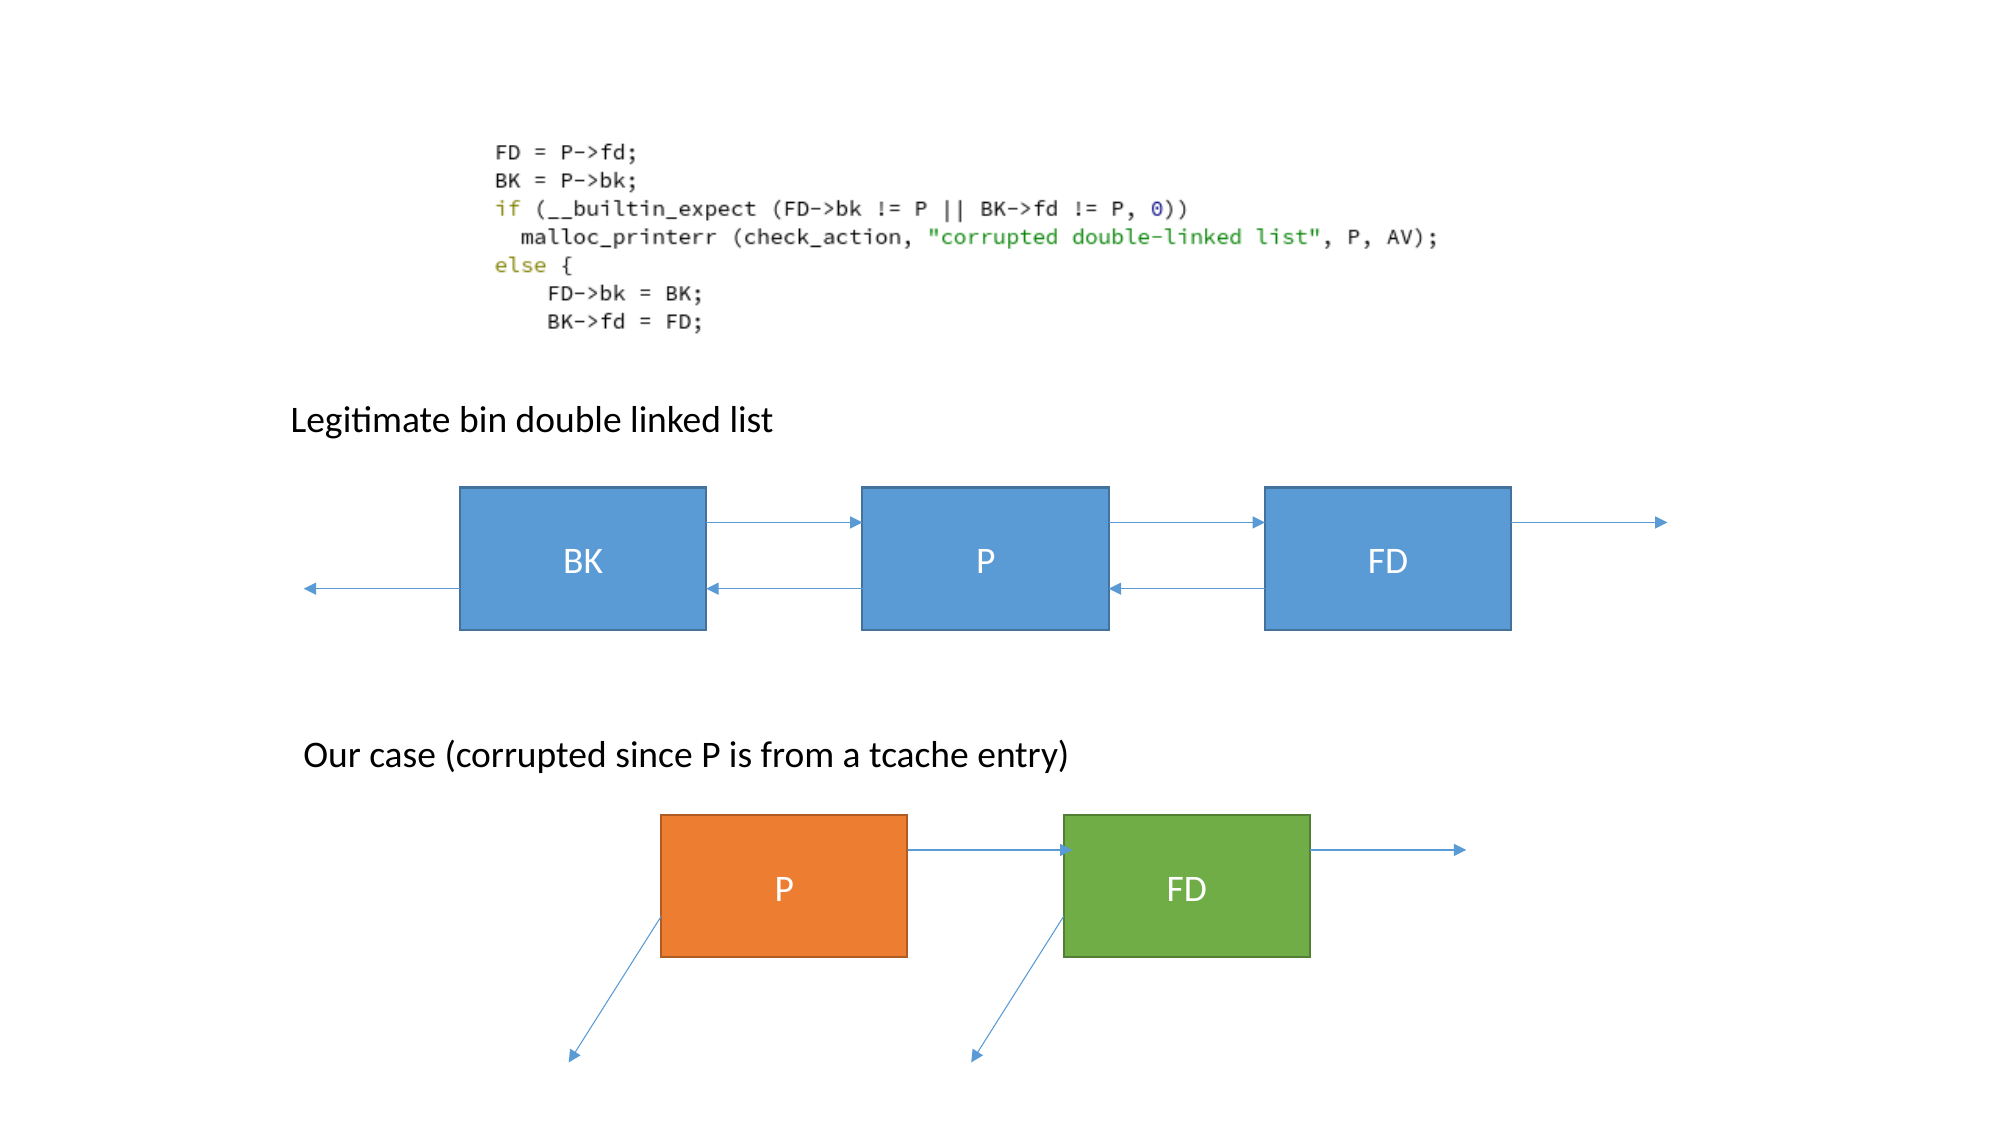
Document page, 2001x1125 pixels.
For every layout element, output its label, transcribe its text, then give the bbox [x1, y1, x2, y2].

text_box P [660, 814, 908, 958]
text_box FD [1063, 814, 1311, 958]
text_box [568, 916, 662, 1063]
text_box P [861, 486, 1110, 631]
text_box Legitimate bin double linked list [275, 387, 789, 448]
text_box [971, 916, 1064, 1063]
text_box Our case (corrupted since P is from a tcache entry) [288, 723, 1086, 783]
text_box FD [1264, 486, 1512, 631]
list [442, 138, 1462, 338]
text_box BK [459, 486, 707, 631]
